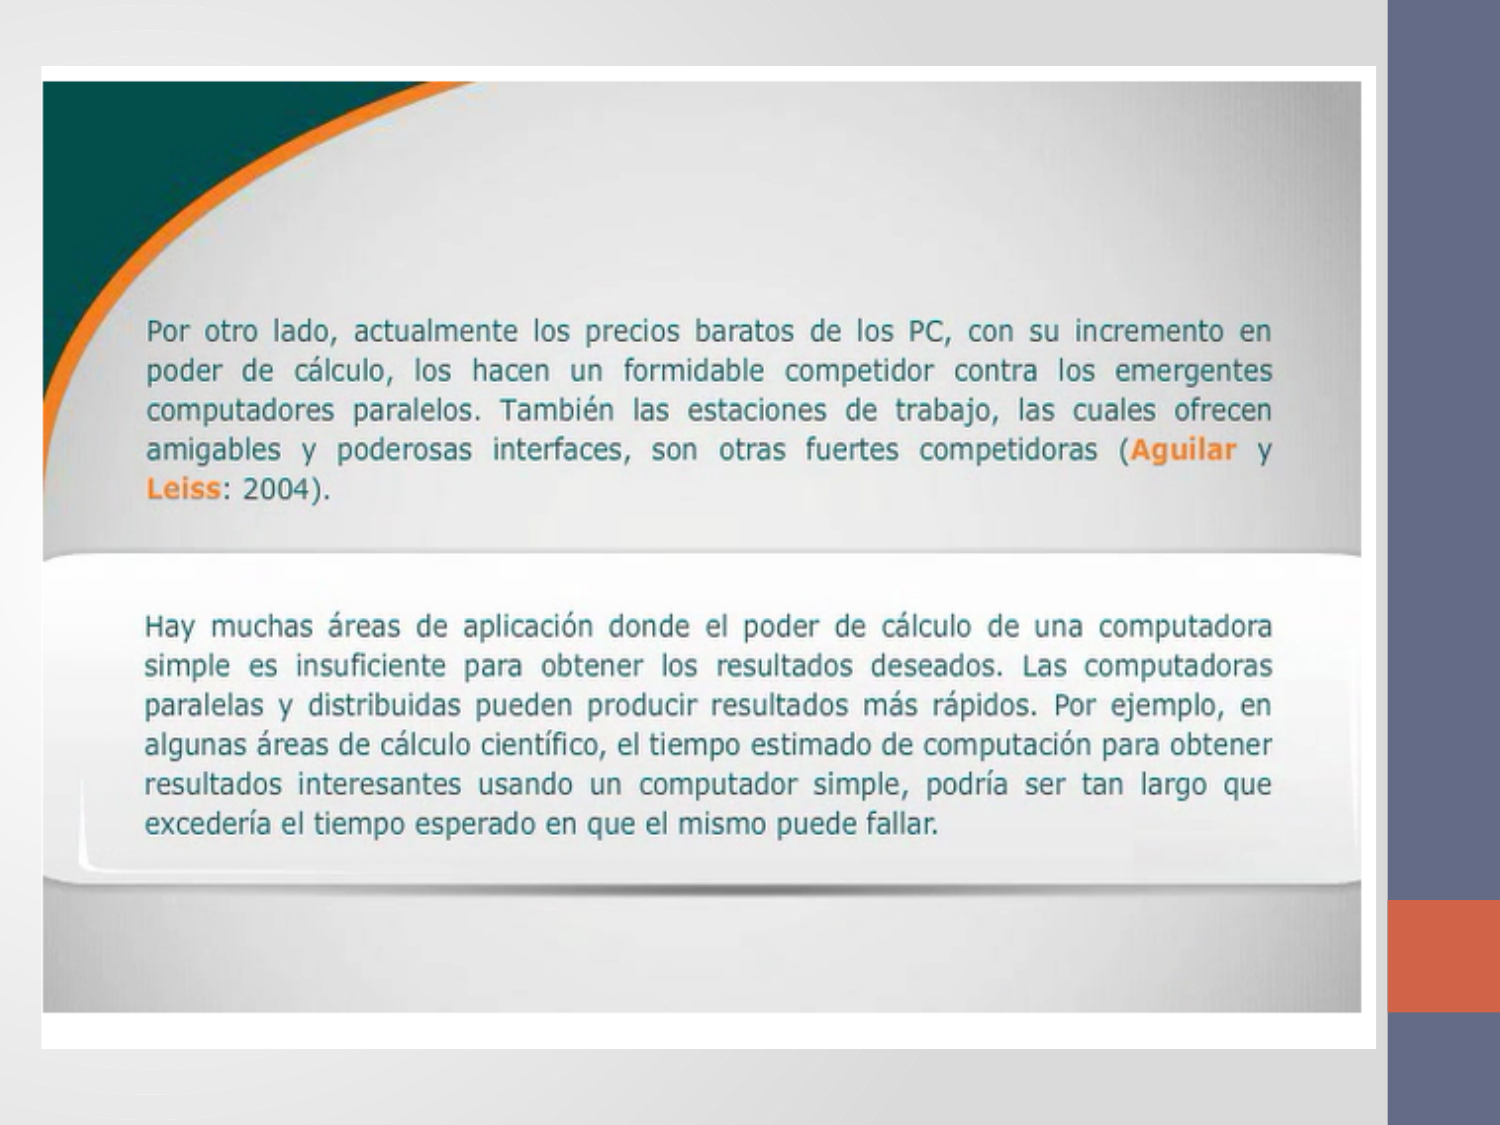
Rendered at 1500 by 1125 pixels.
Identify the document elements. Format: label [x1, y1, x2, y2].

picture [40, 65, 1377, 1049]
